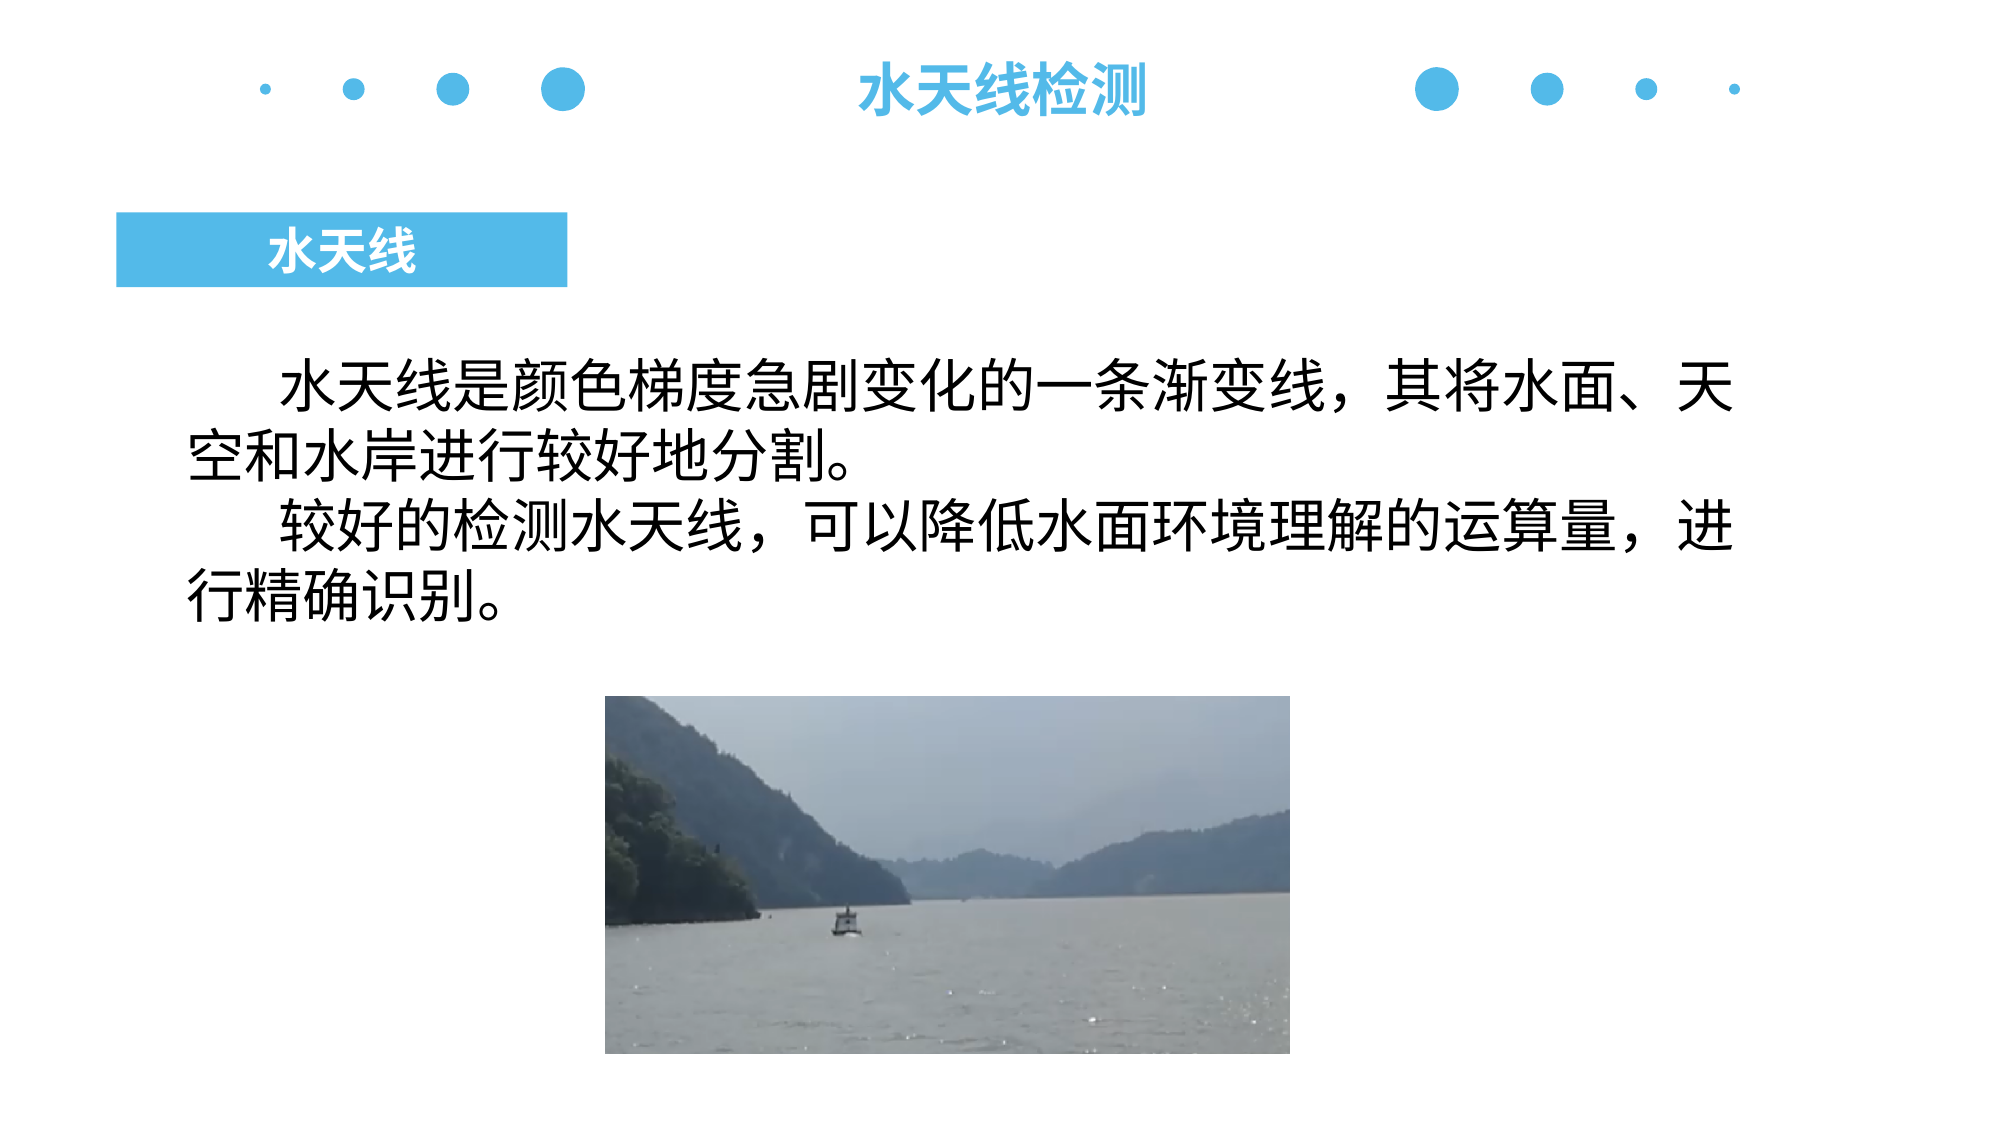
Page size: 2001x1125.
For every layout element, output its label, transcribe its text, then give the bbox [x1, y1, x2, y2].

picture [605, 696, 1290, 1054]
text_box 水天线 [116, 212, 568, 288]
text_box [259, 67, 1741, 111]
text_box 水天线检测 [588, 45, 1418, 67]
text_box 水天线是颜色梯度急剧变化的一条渐变线，其将水面、天空和水岸进行较好地分割。 较好的检测水天线，可以降低水面环境理解的运算量，进行精确识别。 [171, 342, 1790, 637]
text_box 水天线检测 [588, 111, 1418, 131]
